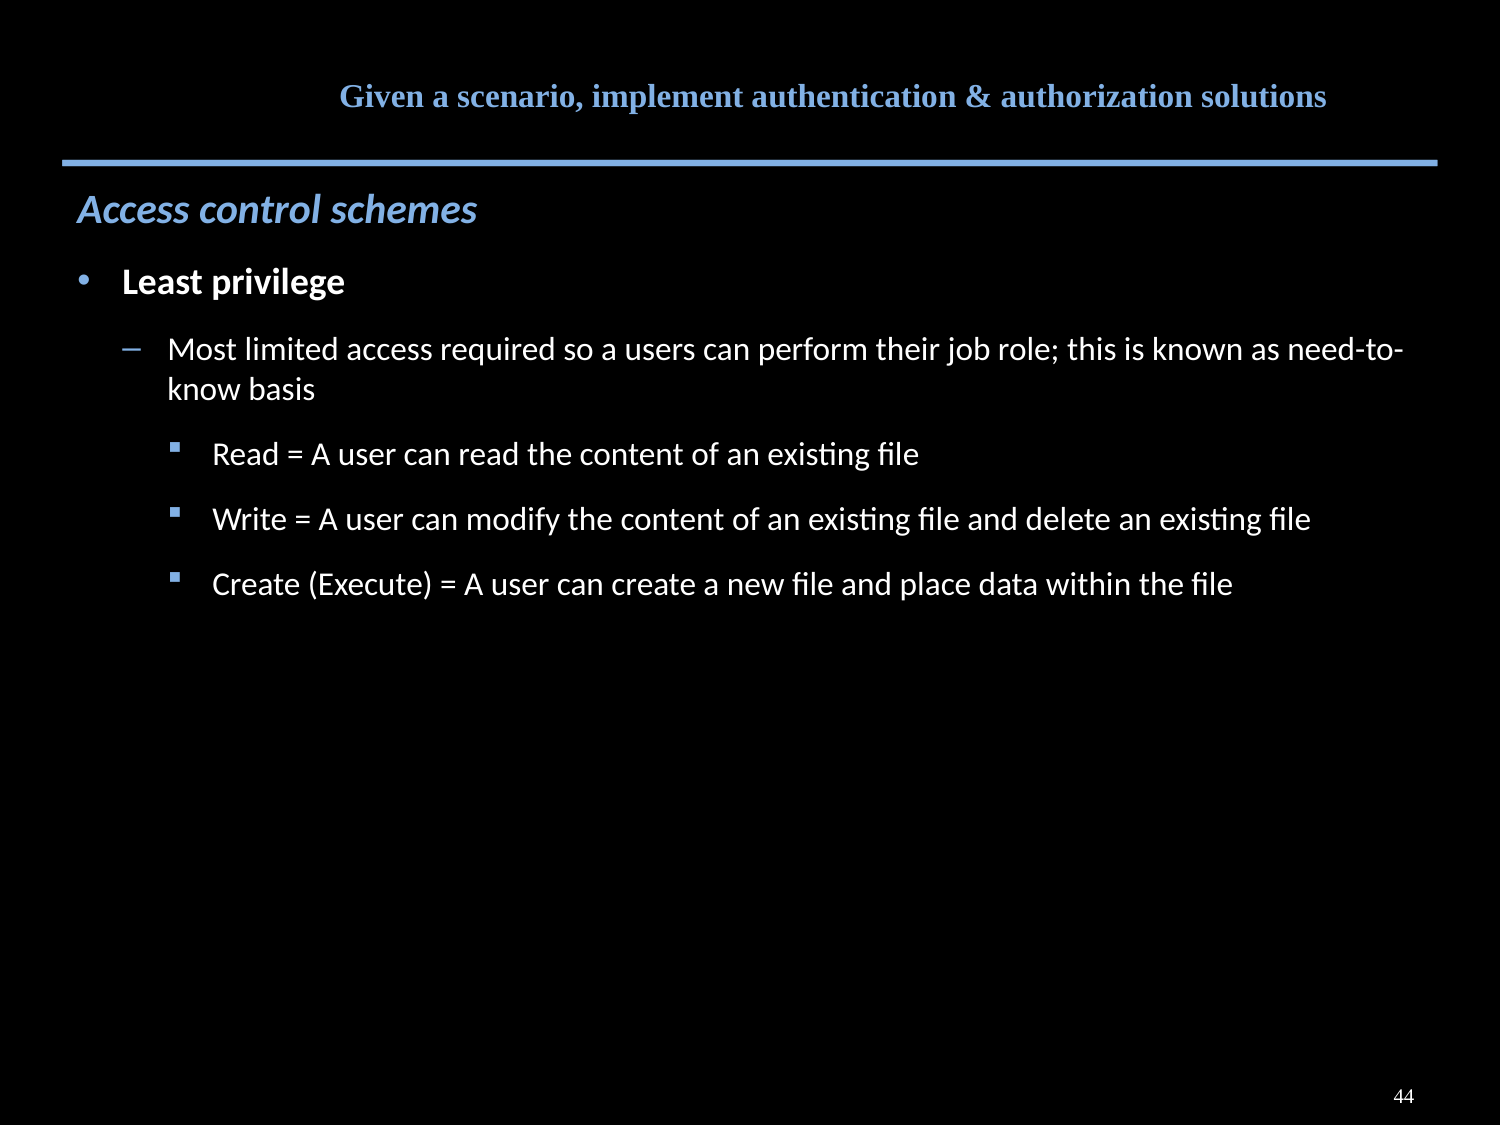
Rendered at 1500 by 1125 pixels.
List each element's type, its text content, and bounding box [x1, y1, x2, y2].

slide_number 44 [1310, 1070, 1499, 1121]
title Given a scenario, implement authentication & authorization solutions [227, 12, 1440, 175]
list Access control schemes Least privilege Most limited access required so a users can perform their job role; this is known as need-to-know basis Read = A user can read the content of an existing file Write = A user can modify the content of an existing file and delete an existing file Create (Execute) = A user can create a new file and place data within the file [62, 174, 1438, 1050]
